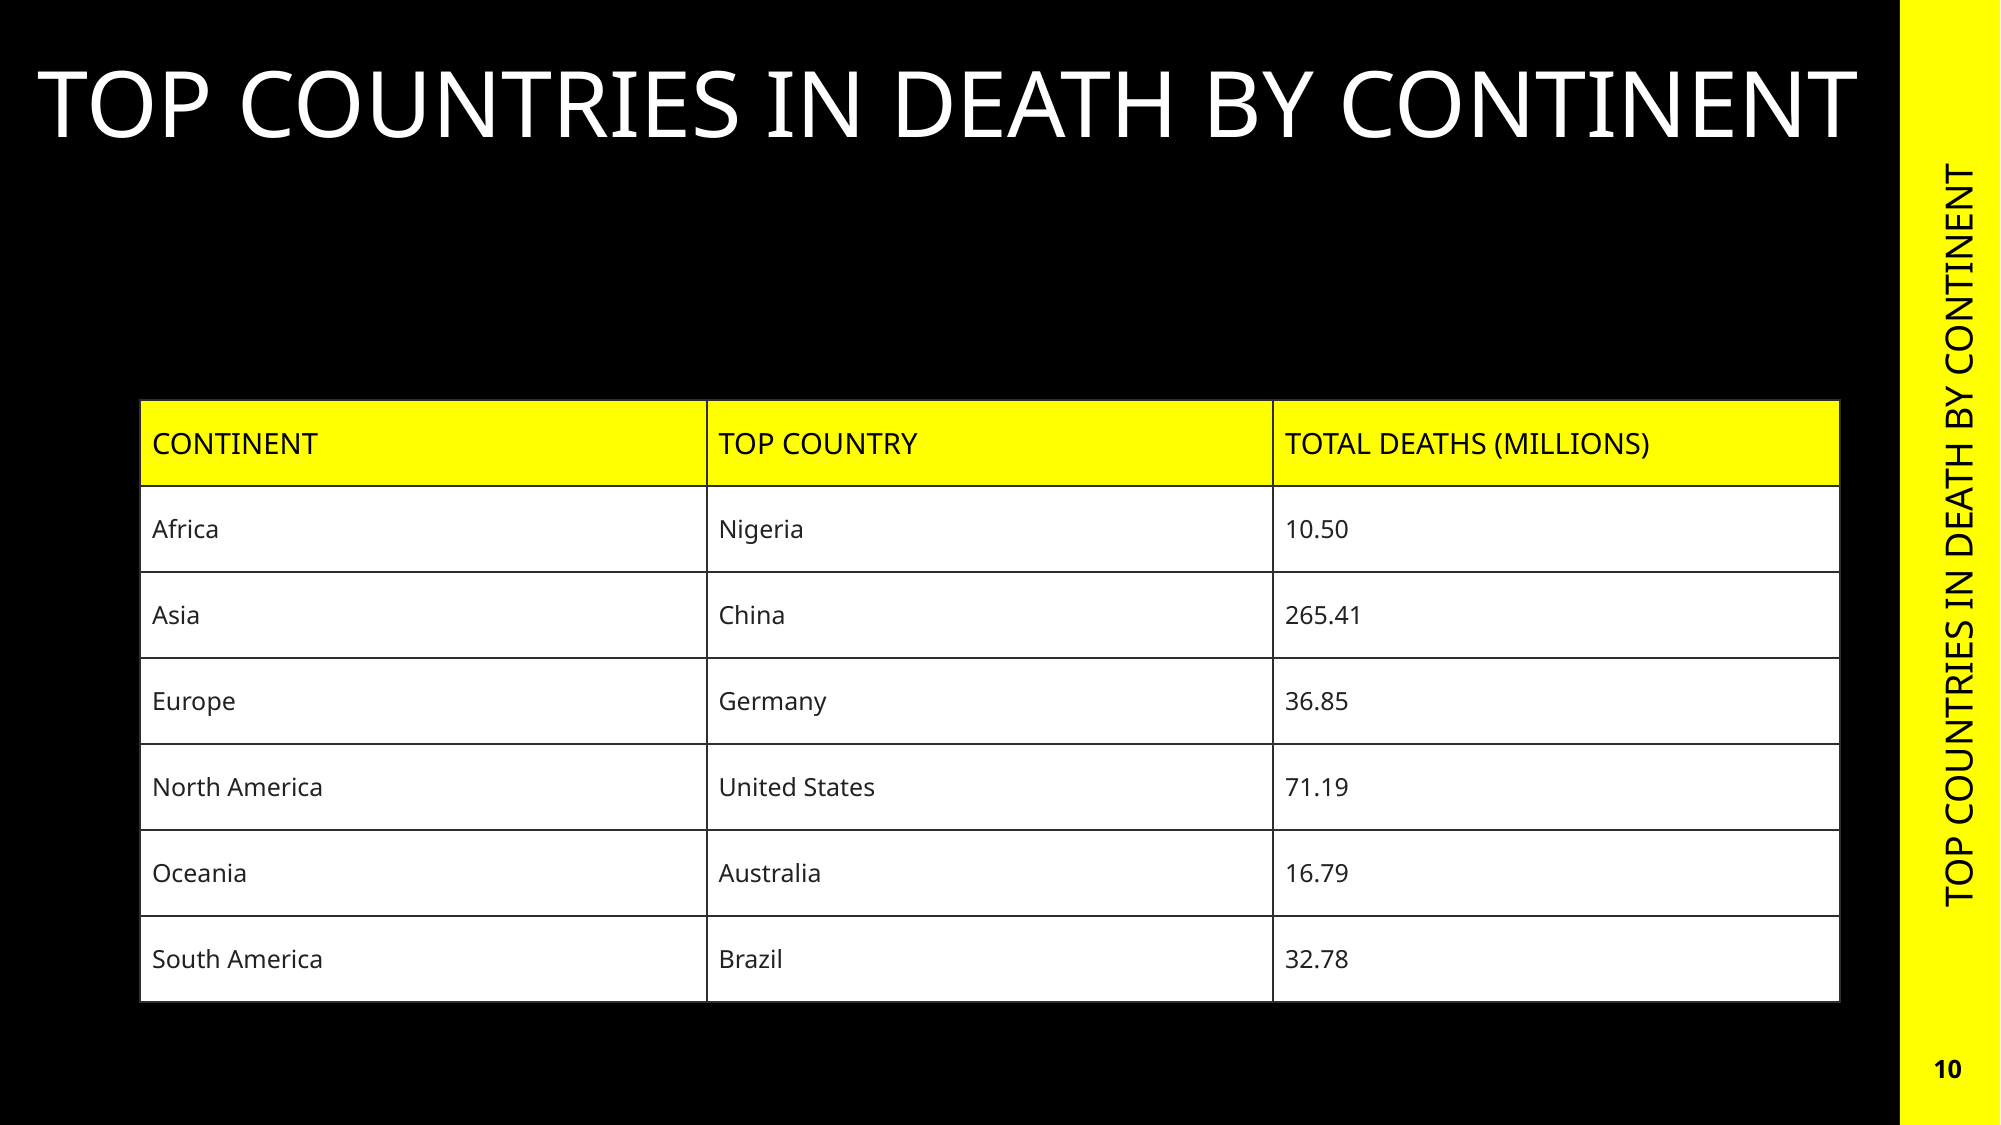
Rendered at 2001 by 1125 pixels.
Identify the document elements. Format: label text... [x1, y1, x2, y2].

table_cell 265.41 [1274, 573, 1839, 657]
table_header TOTAL DEATHS (MILLIONS) [1274, 401, 1839, 485]
table_cell 71.19 [1274, 745, 1839, 829]
table_cell 36.85 [1274, 659, 1839, 743]
table_cell Australia [708, 831, 1272, 915]
table_header TOP COUNTRY [708, 401, 1272, 485]
table_cell North America [141, 745, 706, 829]
table_cell China [708, 573, 1272, 657]
table_cell 32.78 [1274, 917, 1839, 1001]
table_cell Africa [141, 487, 706, 571]
table_cell Brazil [708, 917, 1272, 1001]
table_cell Europe [141, 659, 706, 743]
text_box TOP COUNTRIES IN DEATH BY CONTINENT [0, 38, 1898, 284]
table_cell Oceania [141, 831, 706, 915]
slide_number 10 [1897, 1041, 1998, 1100]
text_box TOP COUNTRIES IN DEATH BY CONTINENT [1927, 83, 1989, 988]
table_cell United States [708, 745, 1272, 829]
table_cell Asia [141, 573, 706, 657]
table_cell Germany [708, 659, 1272, 743]
table_cell 16.79 [1274, 831, 1839, 915]
table_cell 10.50 [1274, 487, 1839, 571]
table_cell South America [141, 917, 706, 1001]
table_cell Nigeria [708, 487, 1272, 571]
table_header CONTINENT [141, 401, 706, 485]
